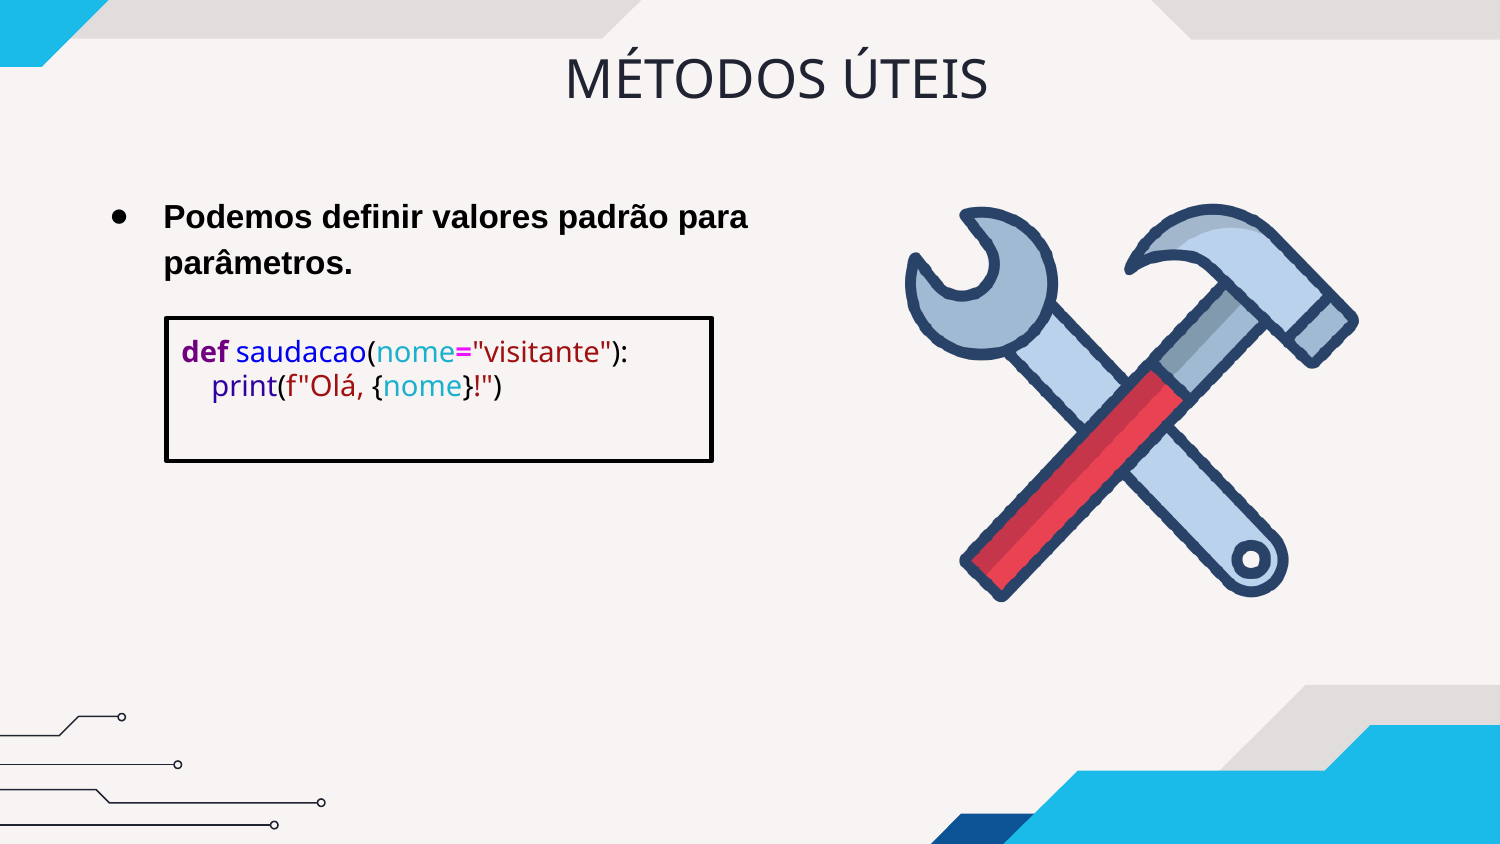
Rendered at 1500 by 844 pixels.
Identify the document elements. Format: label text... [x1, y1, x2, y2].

text_box def saudacao(nome="visitante"): print(f"Olá, {nome}!") [166, 317, 712, 461]
text_box Podemos definir valores padrão para parâmetros. [73, 174, 876, 296]
picture [895, 166, 1368, 639]
text_box MÉTODOS ÚTEIS [452, 28, 1103, 124]
